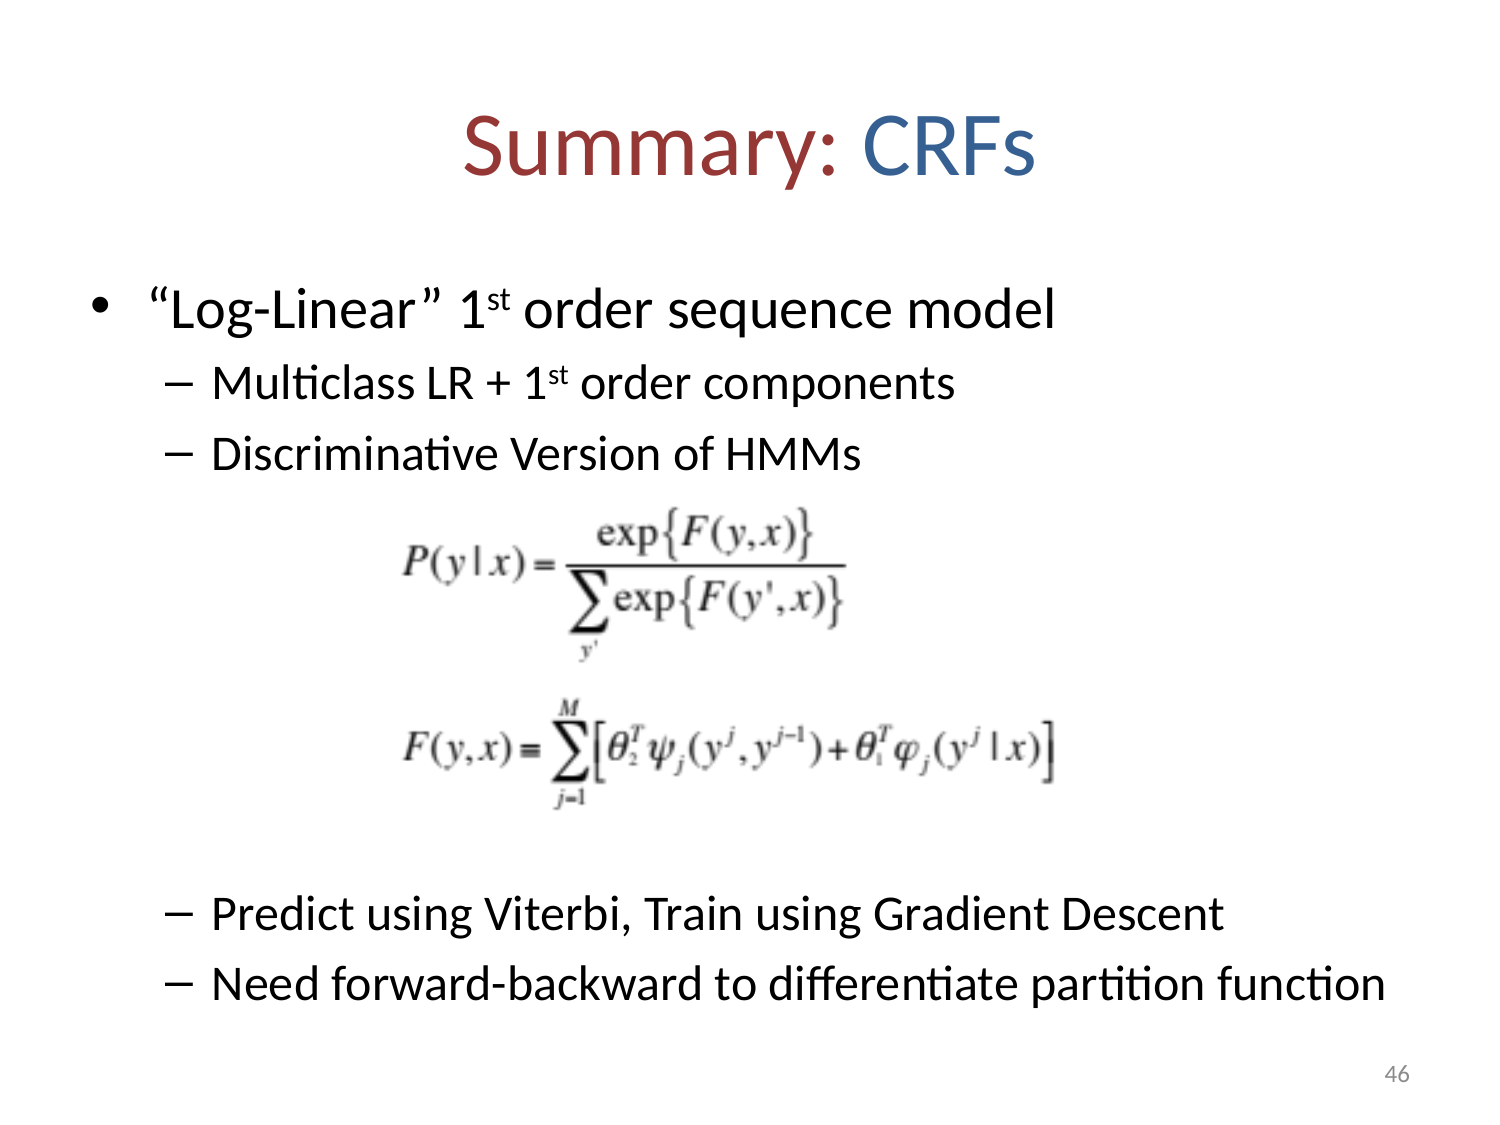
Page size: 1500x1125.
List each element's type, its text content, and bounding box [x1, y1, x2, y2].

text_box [396, 688, 1057, 816]
list “Log-Linear” 1st order sequence model Multiclass LR + 1st order components Discriminative Version of HMMs Predict using Viterbi, Train using Gradient Descent Need forward-backward to differentiate partition function [75, 262, 1425, 1063]
slide_number 46 [1074, 1042, 1425, 1103]
title Summary: CRFs [75, 45, 1425, 233]
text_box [396, 500, 850, 669]
